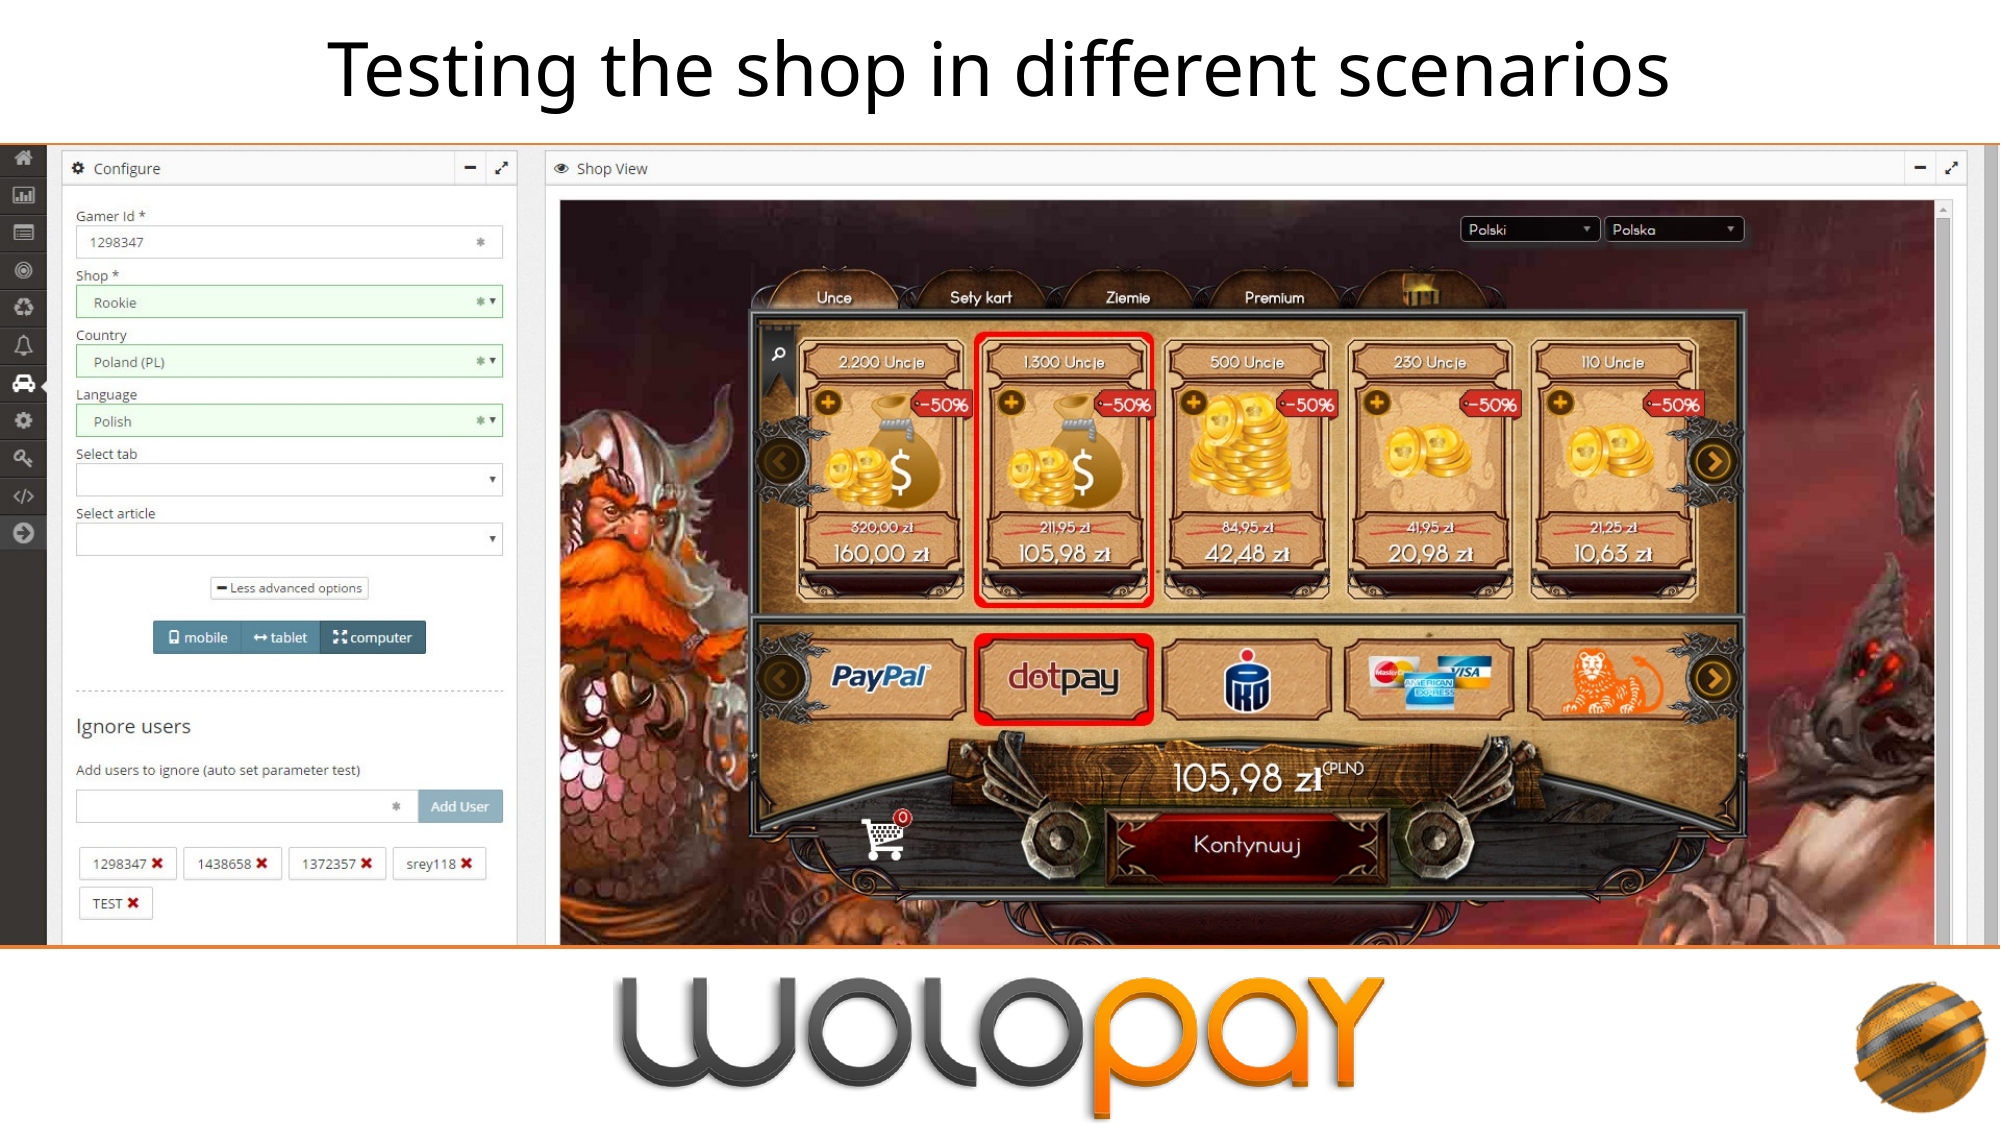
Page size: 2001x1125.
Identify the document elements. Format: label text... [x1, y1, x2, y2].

picture [0, 145, 2000, 945]
title Testing the shop in different scenarios [137, 0, 1862, 145]
picture [613, 974, 1387, 1125]
picture [1843, 968, 2000, 1125]
